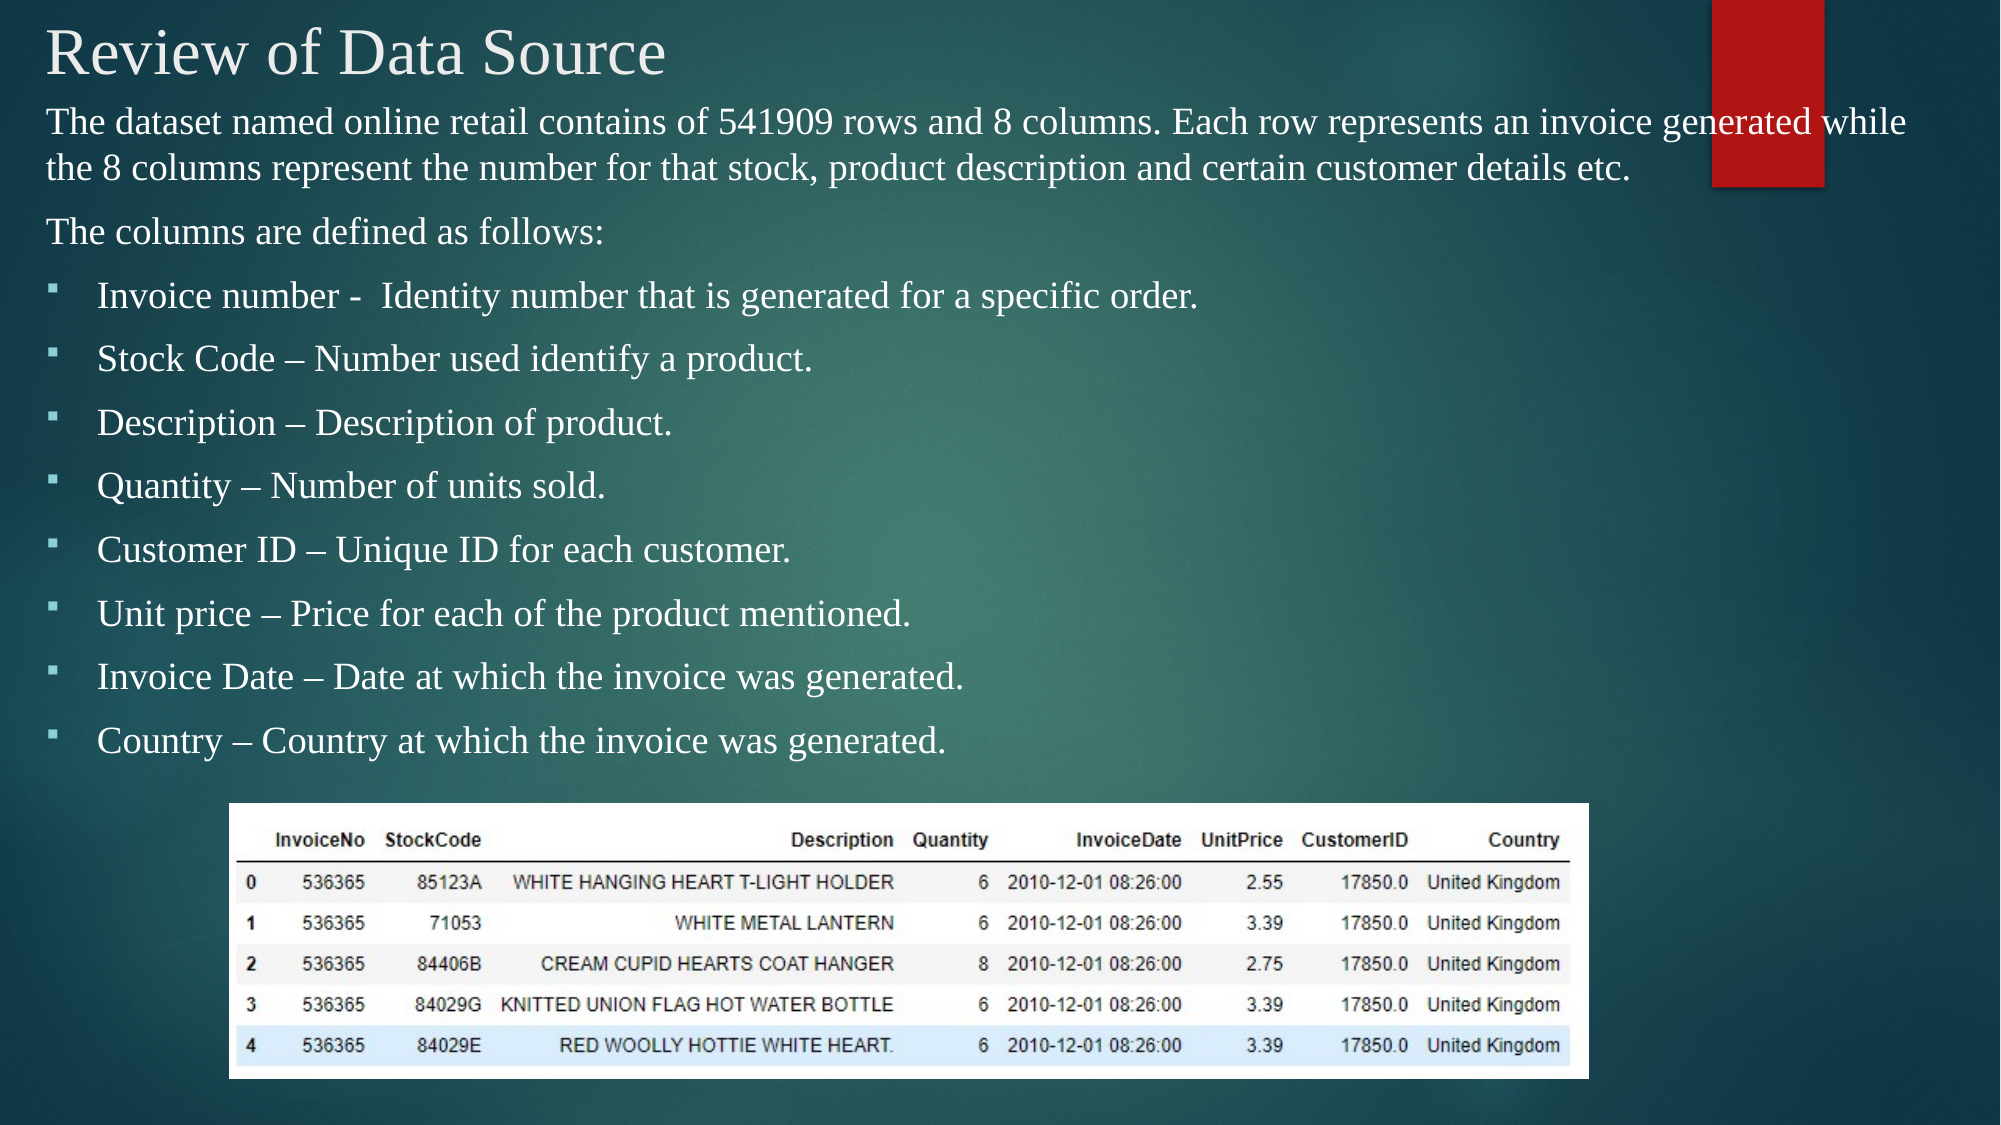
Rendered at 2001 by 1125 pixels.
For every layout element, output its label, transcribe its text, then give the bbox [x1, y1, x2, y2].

title Review of Data Source [30, 0, 1574, 88]
picture [0, 437, 1590, 1125]
list The dataset named online retail contains of 541909 rows and 8 columns. Each row represents an invoice generated while the 8 columns represent the number for that stock, product description and certain customer details etc. The columns are defined as follows: Invoice number - Identity number that is generated for a specific order. Stock Code – Number used identify a product. Description – Description of product. Quantity – Number of units sold. Customer ID – Unique ID for each customer. Unit price – Price for each of the product mentioned. Invoice Date – Date at which the invoice was generated. Country – Country at which the invoice was generated. [30, 88, 1931, 782]
